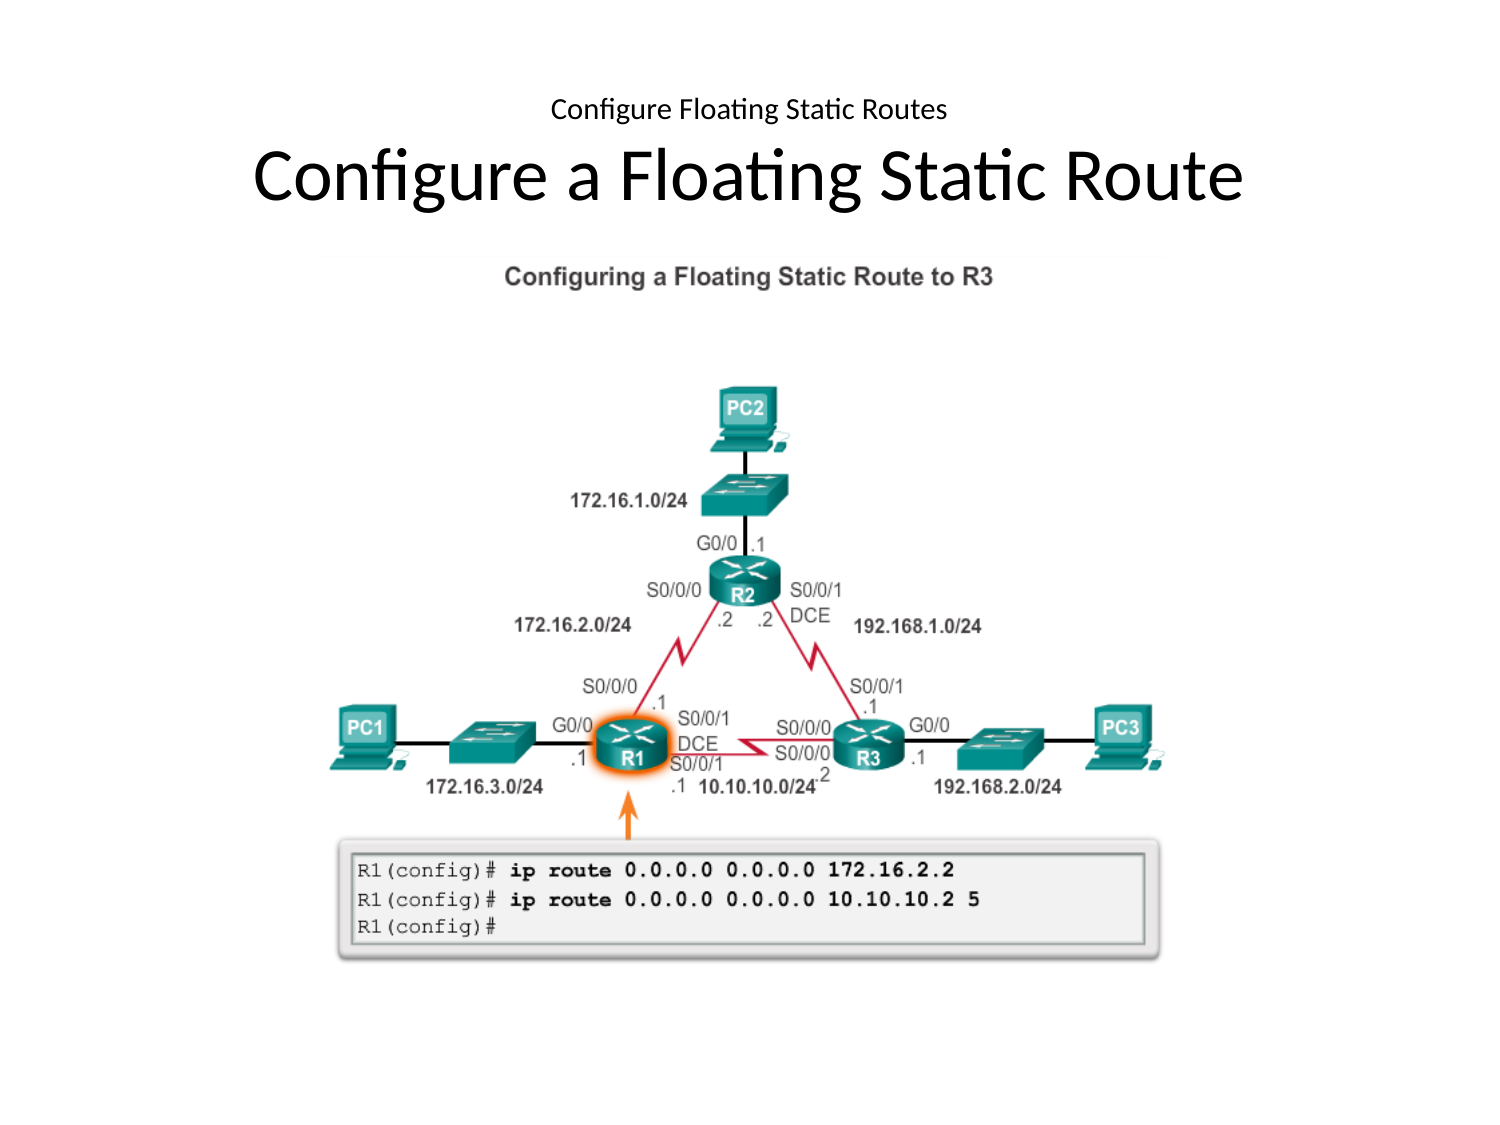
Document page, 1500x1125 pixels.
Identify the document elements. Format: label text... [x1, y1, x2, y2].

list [90, 256, 1394, 977]
title Configure Floating Static Routes Configure a Floating Static Route [55, 80, 1443, 224]
